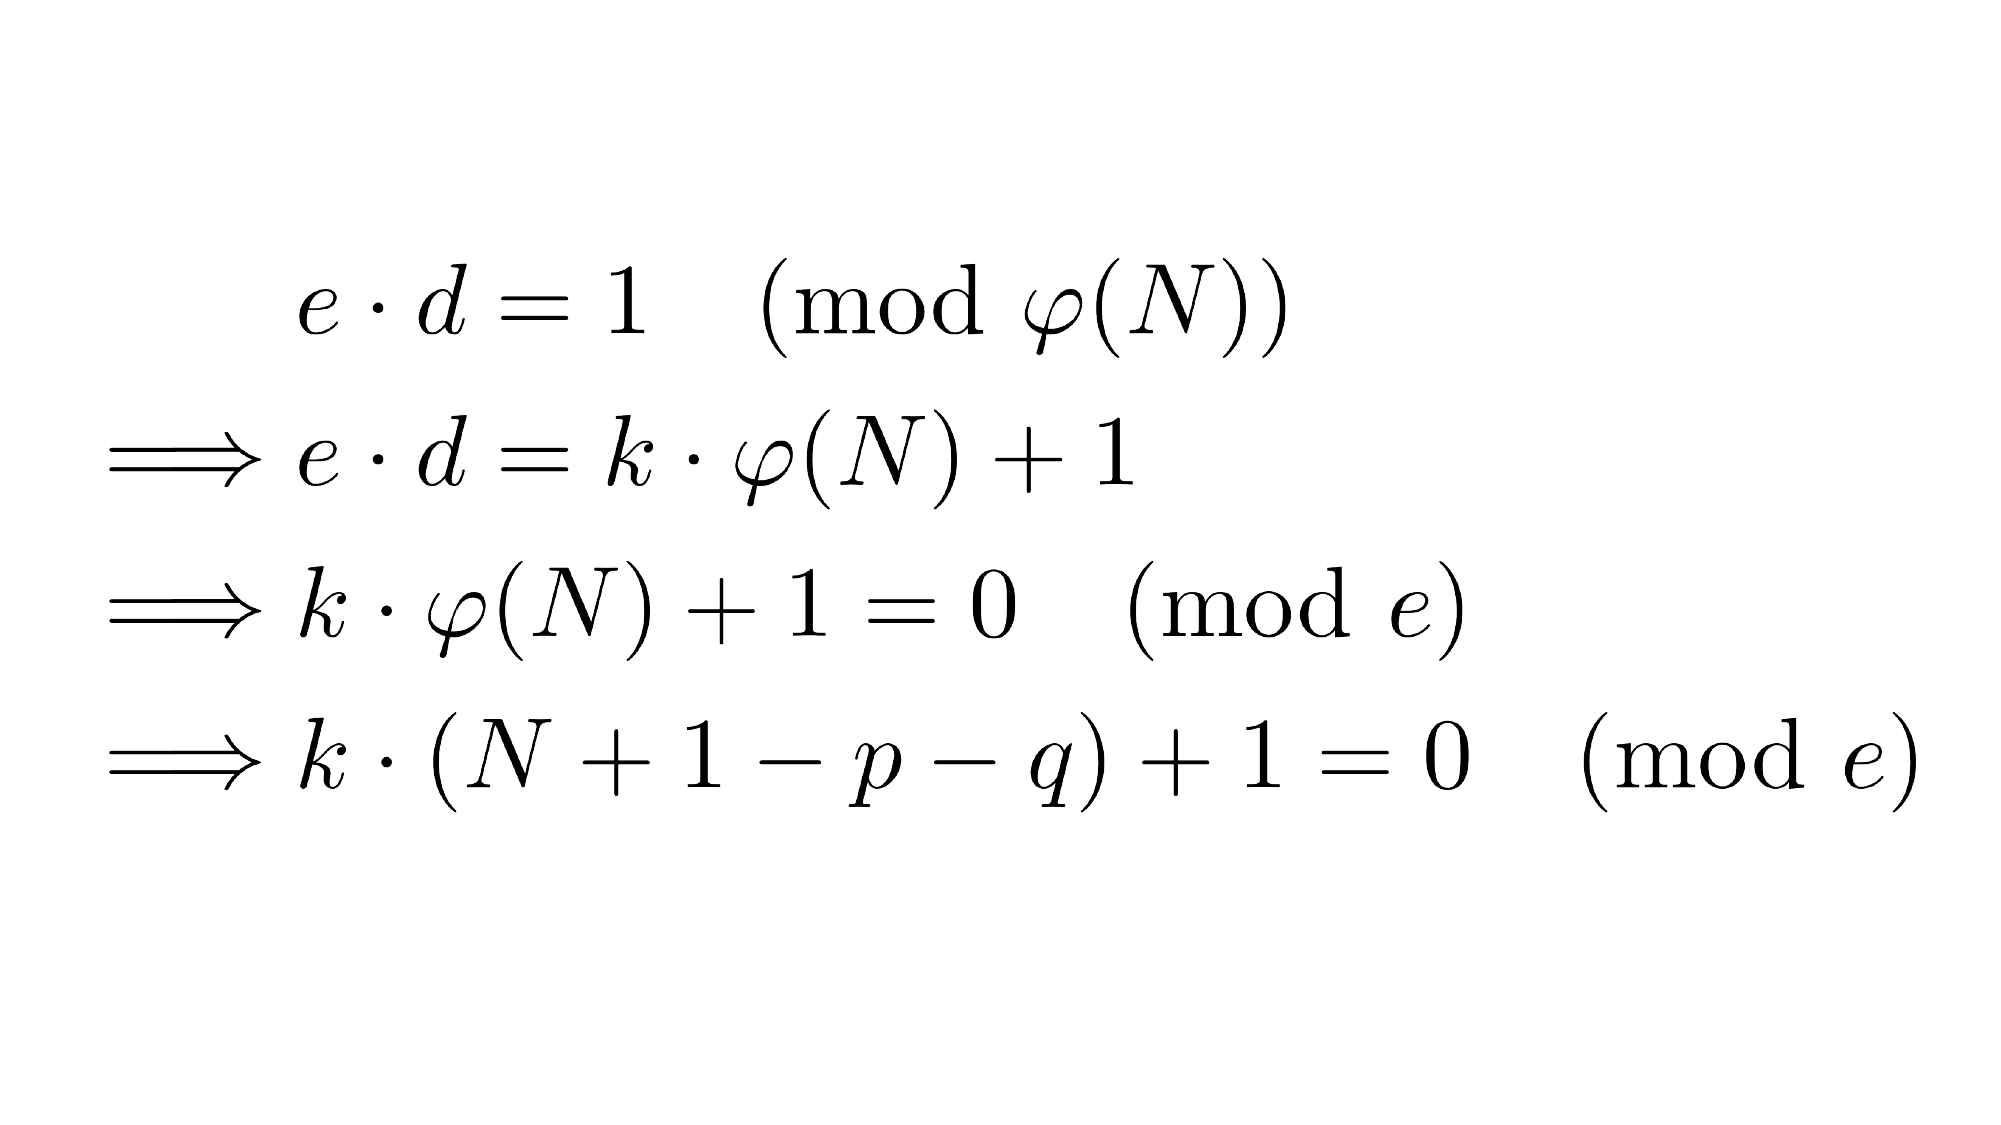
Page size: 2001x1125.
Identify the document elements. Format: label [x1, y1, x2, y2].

picture [109, 257, 1916, 1125]
